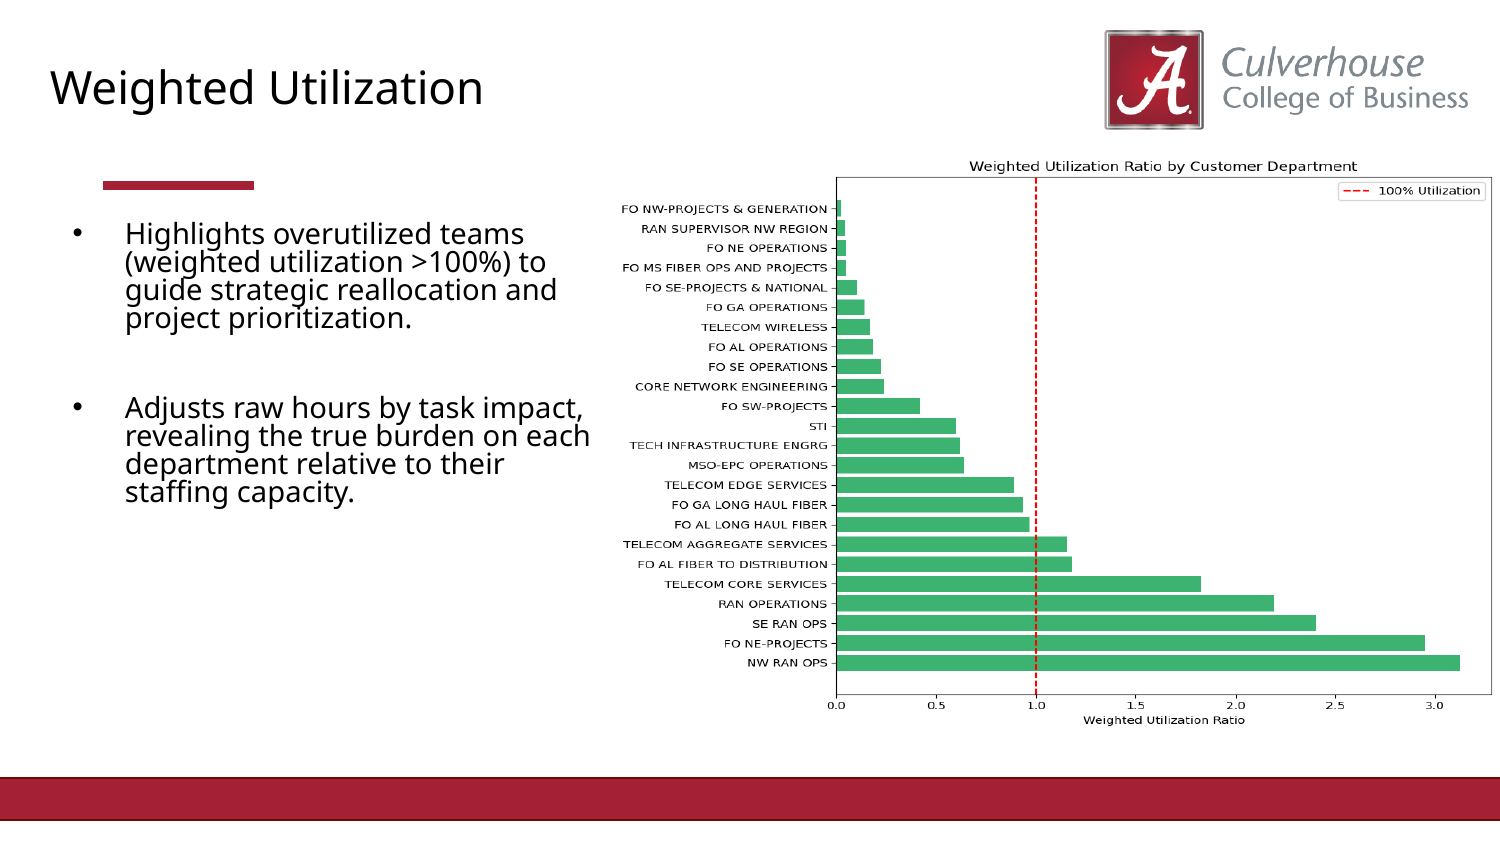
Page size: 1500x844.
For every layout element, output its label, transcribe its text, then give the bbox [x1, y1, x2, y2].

picture [612, 153, 1500, 734]
picture [1104, 30, 1468, 130]
list Highlights overutilized teams (weighted utilization >100%) to guide strategic reallocation and project prioritization. Adjusts raw hours by task impact, revealing the true burden on each department relative to their staffing capacity. [38, 216, 607, 734]
title Weighted Utilization [38, 44, 784, 135]
